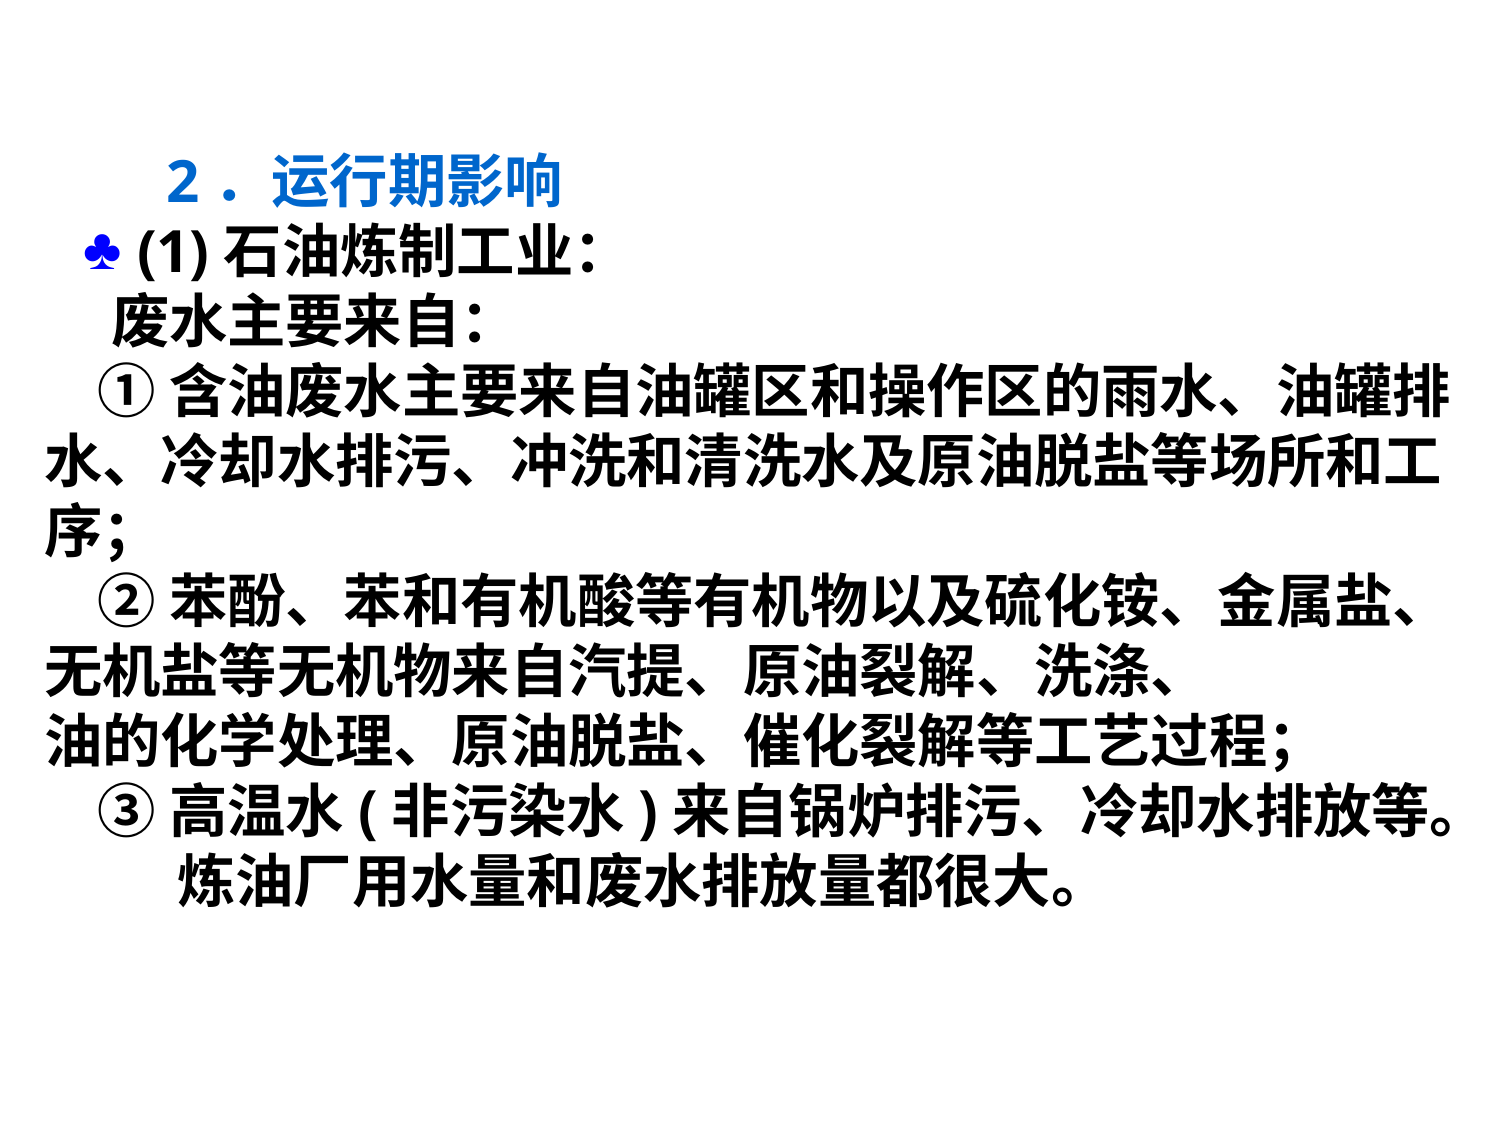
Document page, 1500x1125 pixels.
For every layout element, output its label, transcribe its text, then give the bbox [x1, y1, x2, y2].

text_box 2．运行期影响 (1)石油炼制工业： 废水主要来自： ①含油废水主要来自油罐区和操作区的雨水、油罐排水、冷却水排污、冲洗和清洗水及原油脱盐等场所和工序； ②苯酚、苯和有机酸等有机物以及硫化铵、金属盐、无机盐等无机物来自汽提、原油裂解、洗涤、 油的化学处理、原油脱盐、催化裂解等工艺过程； ③高温水(非污染水)来自锅炉排污、冷却水排放等。 炼油厂用水量和废水排放量都很大。 [29, 137, 1500, 922]
